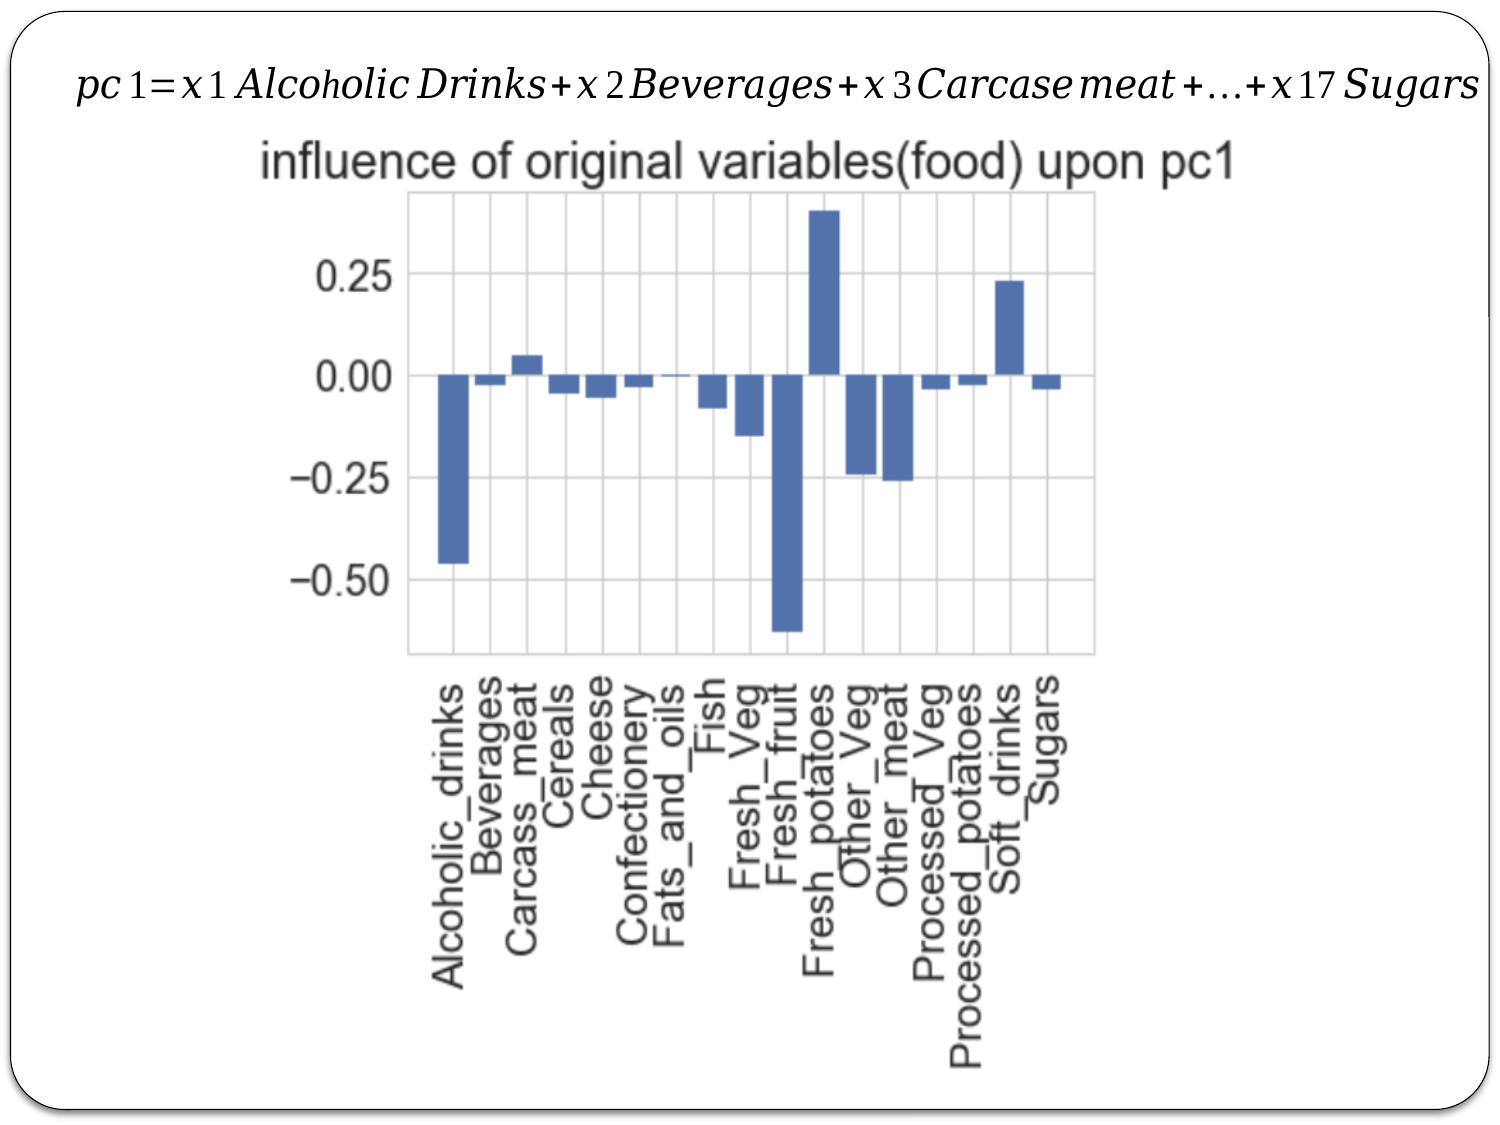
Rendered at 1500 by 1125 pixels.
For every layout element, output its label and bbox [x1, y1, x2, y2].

picture [249, 107, 1256, 1086]
